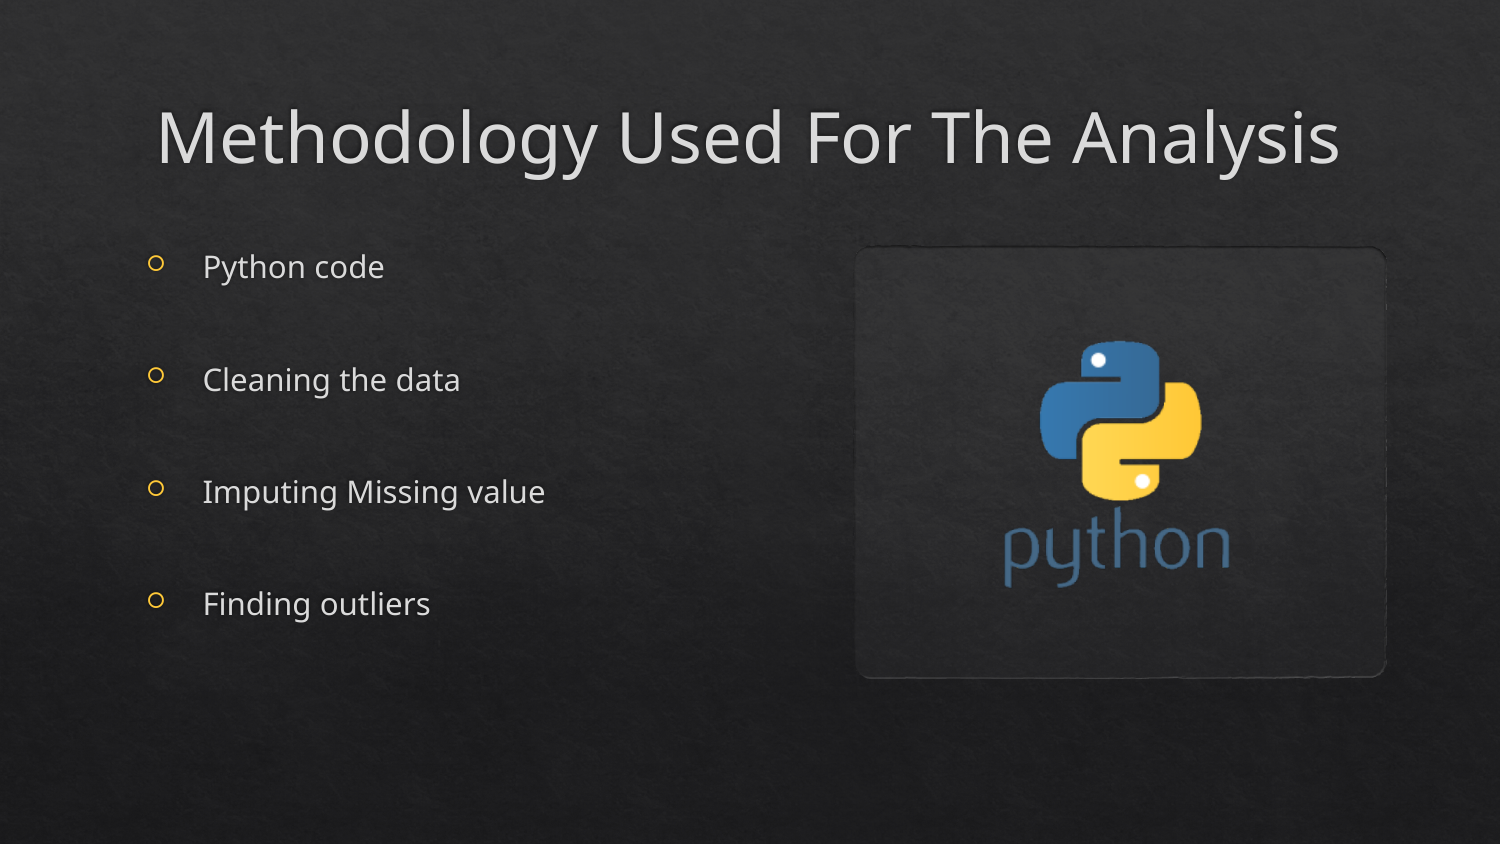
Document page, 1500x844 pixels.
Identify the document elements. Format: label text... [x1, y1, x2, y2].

picture [852, 245, 1387, 680]
list Python code Cleaning the data Imputing Missing value Finding outliers [112, 213, 795, 713]
title Methodology Used For The Analysis [112, 75, 1387, 195]
